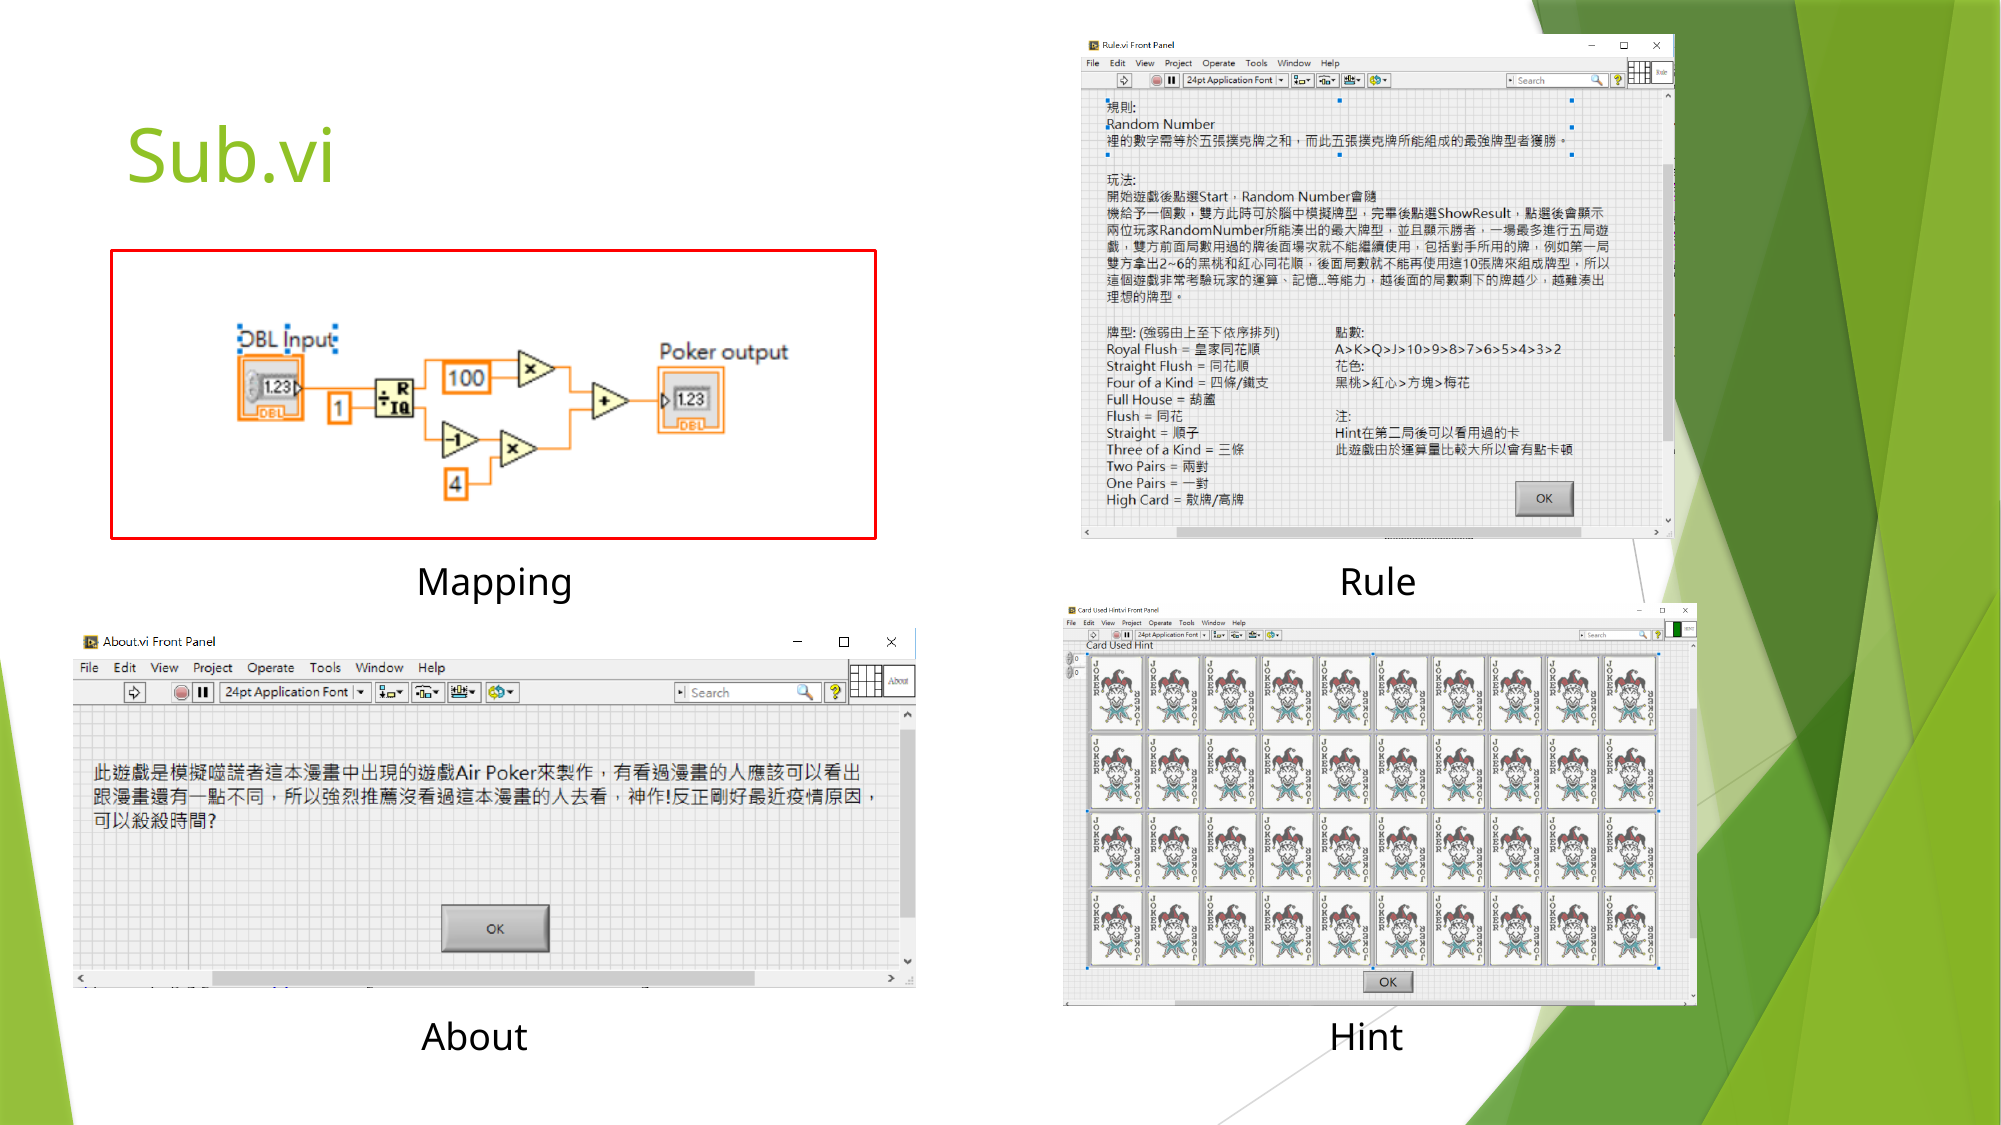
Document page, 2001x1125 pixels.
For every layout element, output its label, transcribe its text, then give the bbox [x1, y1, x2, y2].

title Sub.vi [111, 99, 1076, 317]
picture [1063, 602, 1698, 1006]
text_box Hint [1314, 1014, 1419, 1065]
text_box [110, 249, 877, 539]
picture [1081, 34, 1675, 539]
picture [73, 628, 917, 989]
text_box Mapping [401, 550, 588, 611]
text_box About [406, 1005, 543, 1065]
text_box Rule [1324, 550, 1432, 602]
